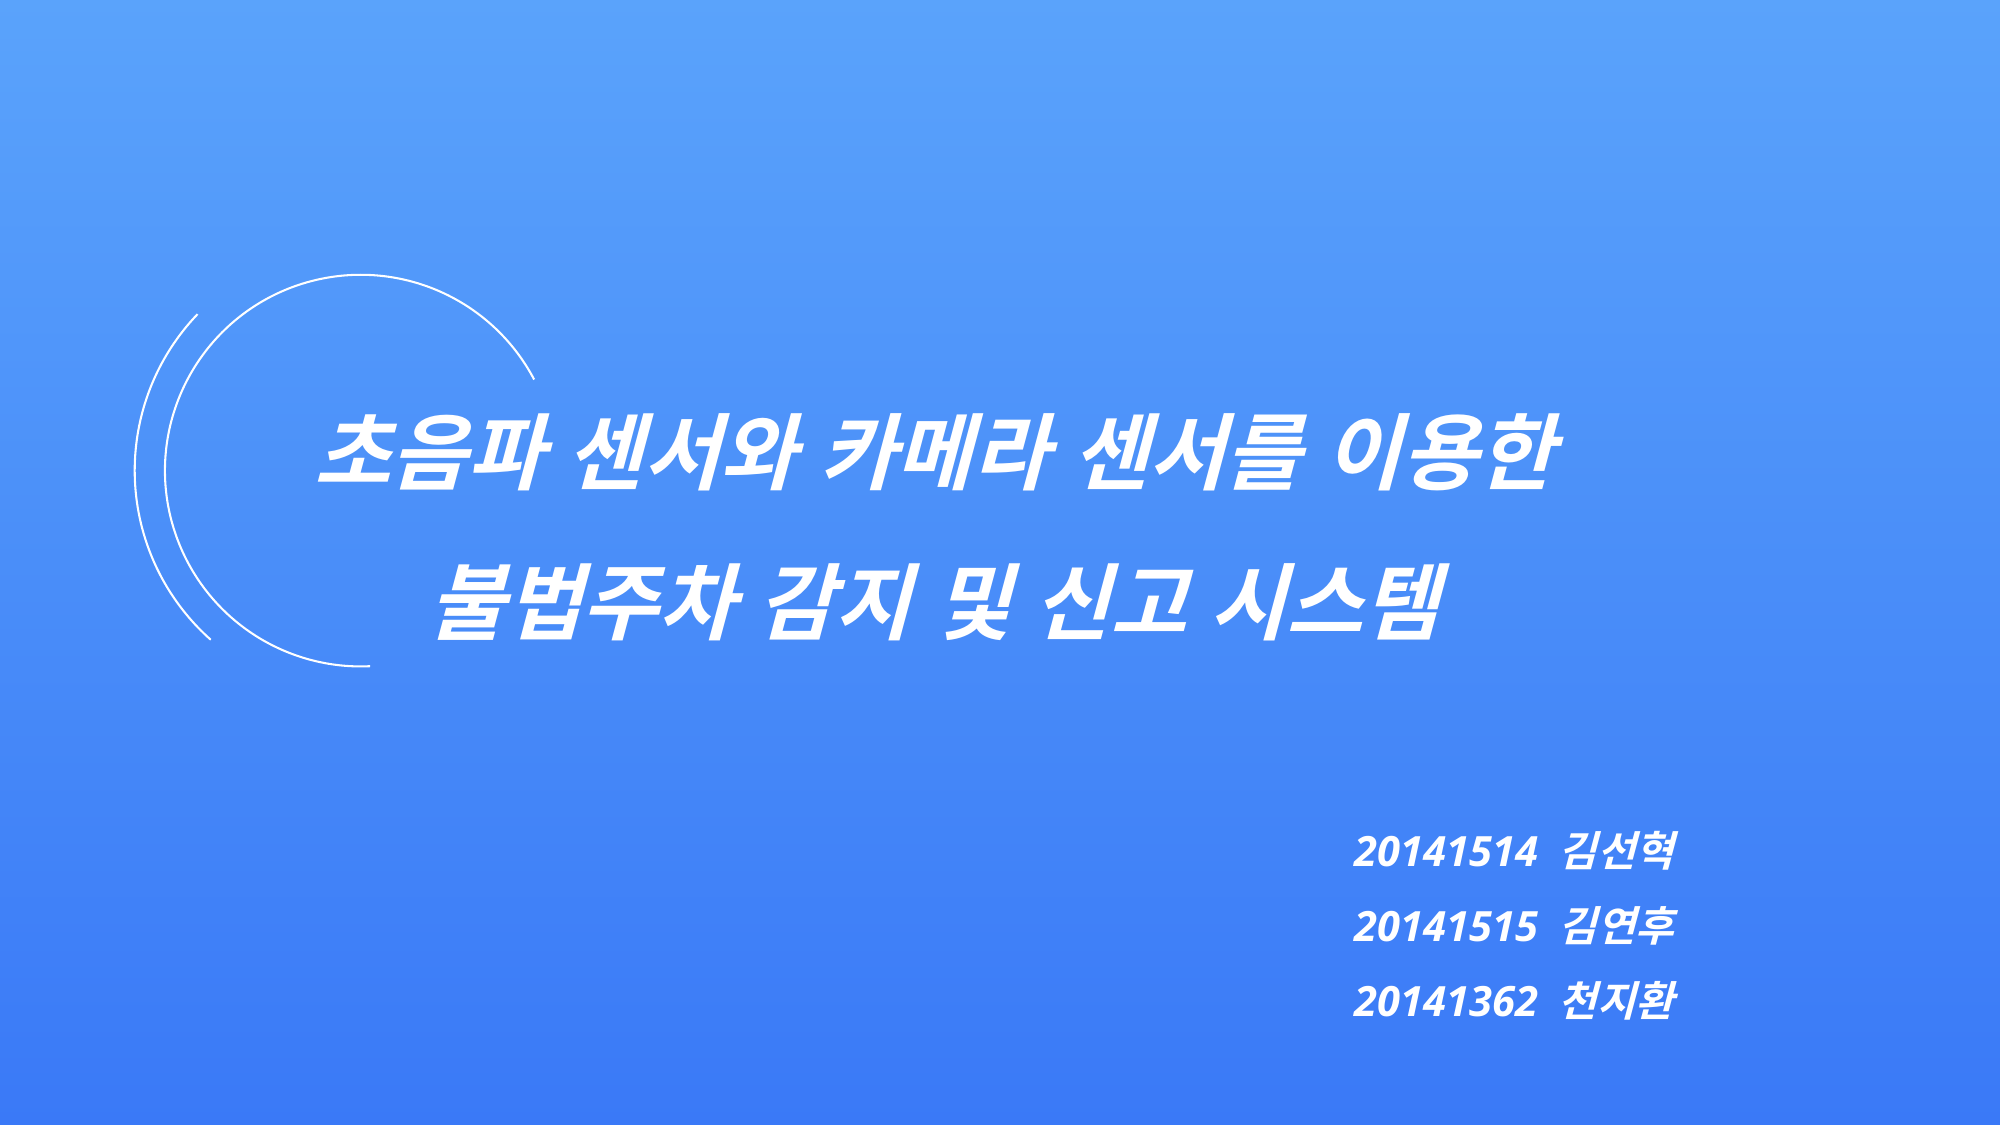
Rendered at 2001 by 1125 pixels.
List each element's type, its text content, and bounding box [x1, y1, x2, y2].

text_box 초음파 센서와 카메라 센서를 이용한 불법주차 감지 및 신고 시스템 20141514 김선혁 20141515 김연후 20141362 천지환 [203, 342, 1689, 1033]
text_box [134, 244, 588, 697]
